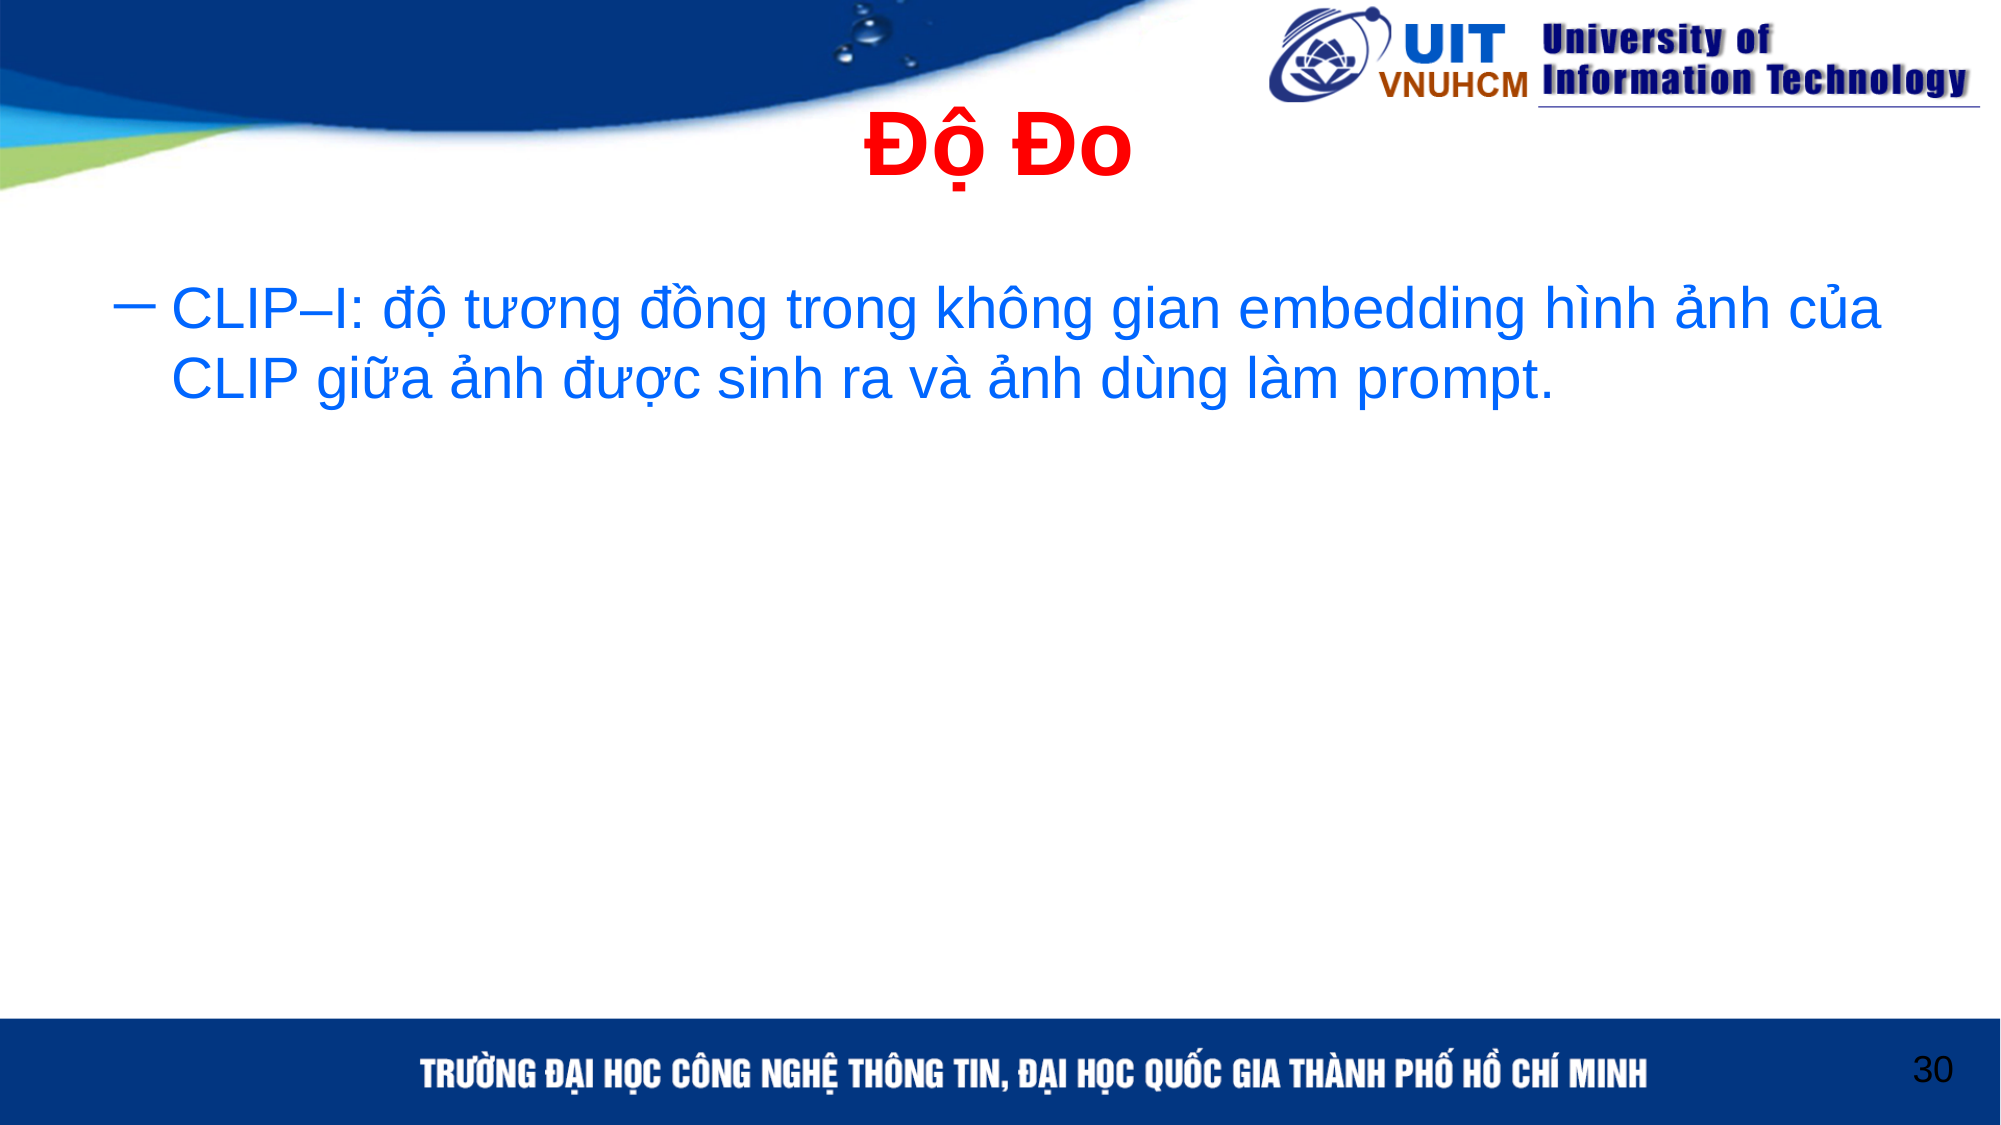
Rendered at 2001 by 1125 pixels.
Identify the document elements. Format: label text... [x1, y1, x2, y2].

title Độ Đo [99, 45, 1900, 233]
picture [0, 0, 2001, 1125]
